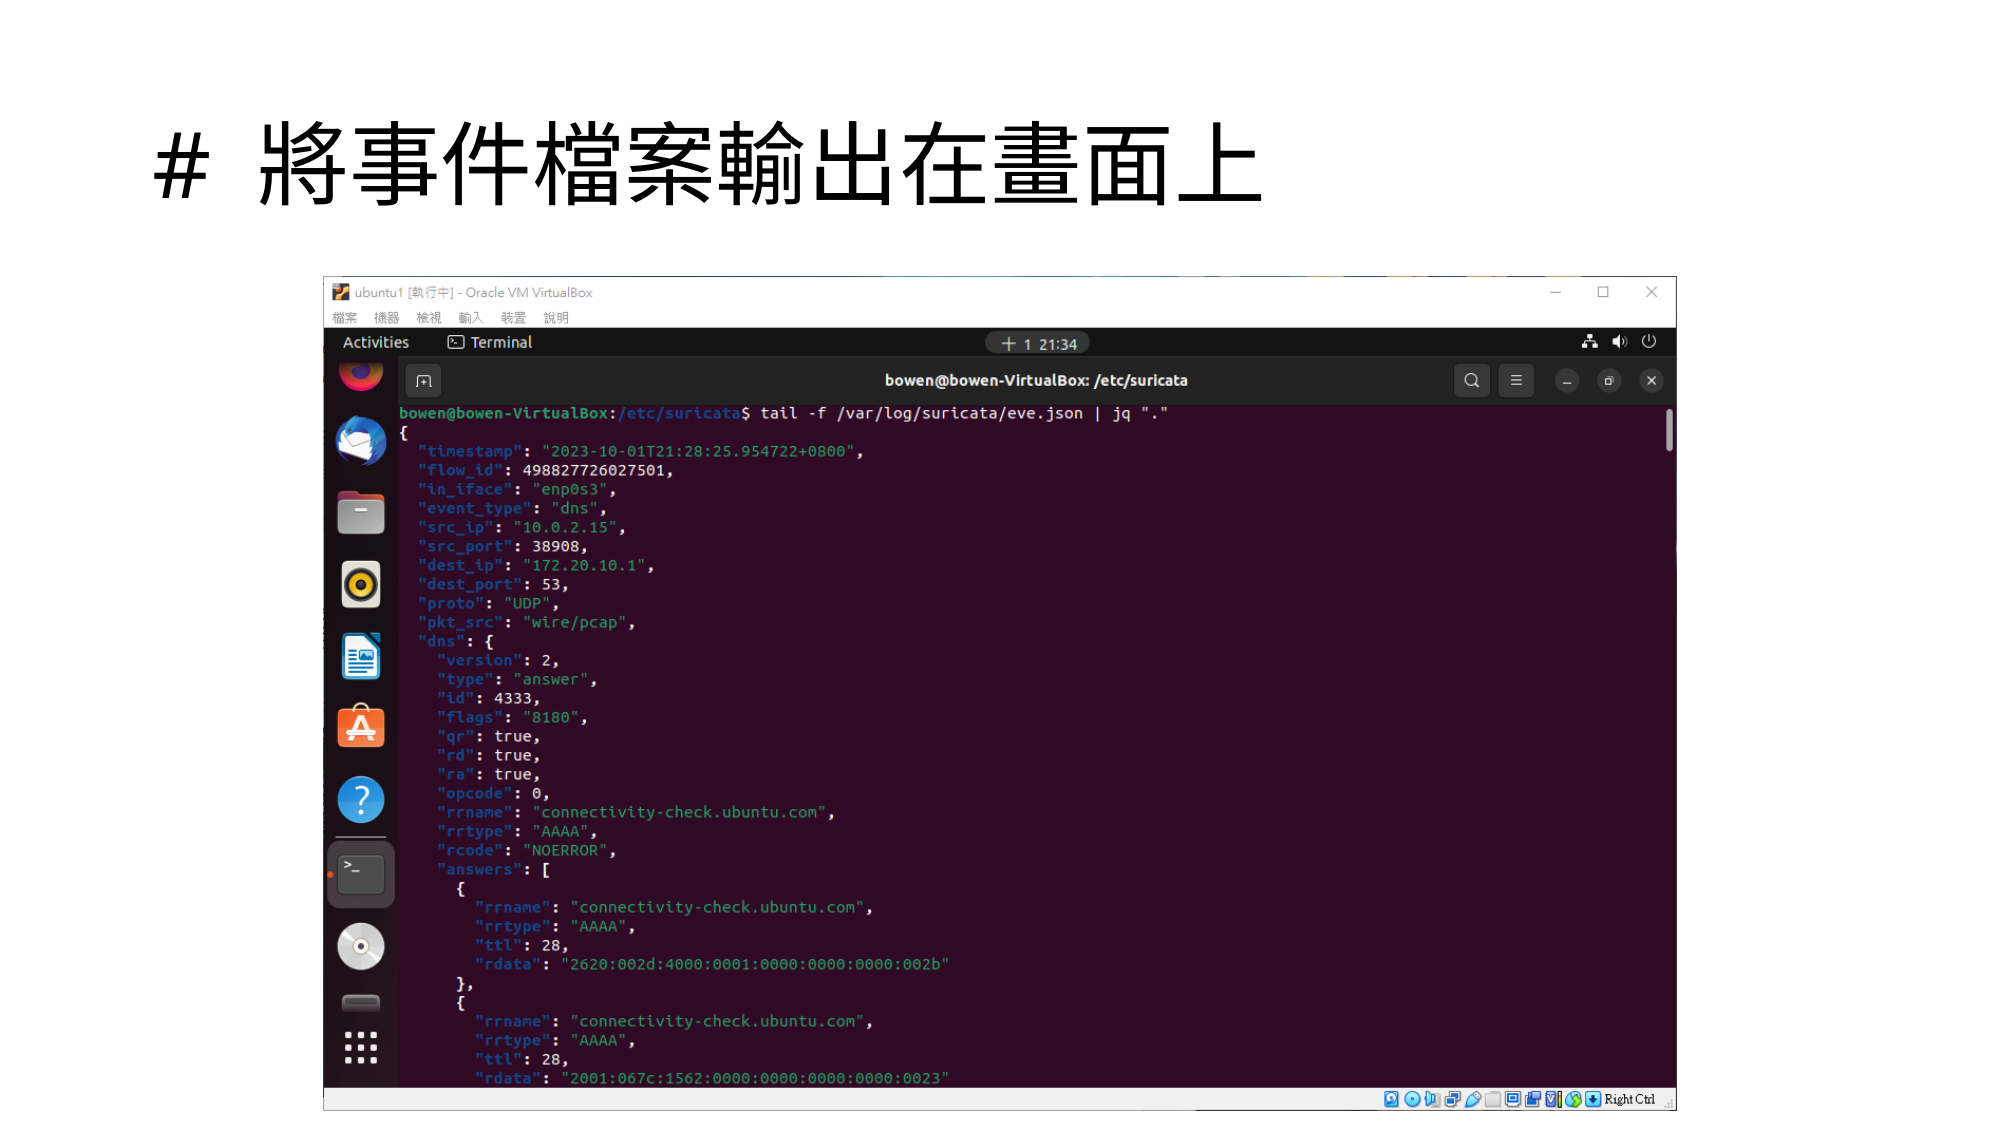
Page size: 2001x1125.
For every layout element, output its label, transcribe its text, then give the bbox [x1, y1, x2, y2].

title # 將事件檔案輸出在畫面上 [137, 59, 1863, 278]
picture [323, 276, 1677, 1111]
